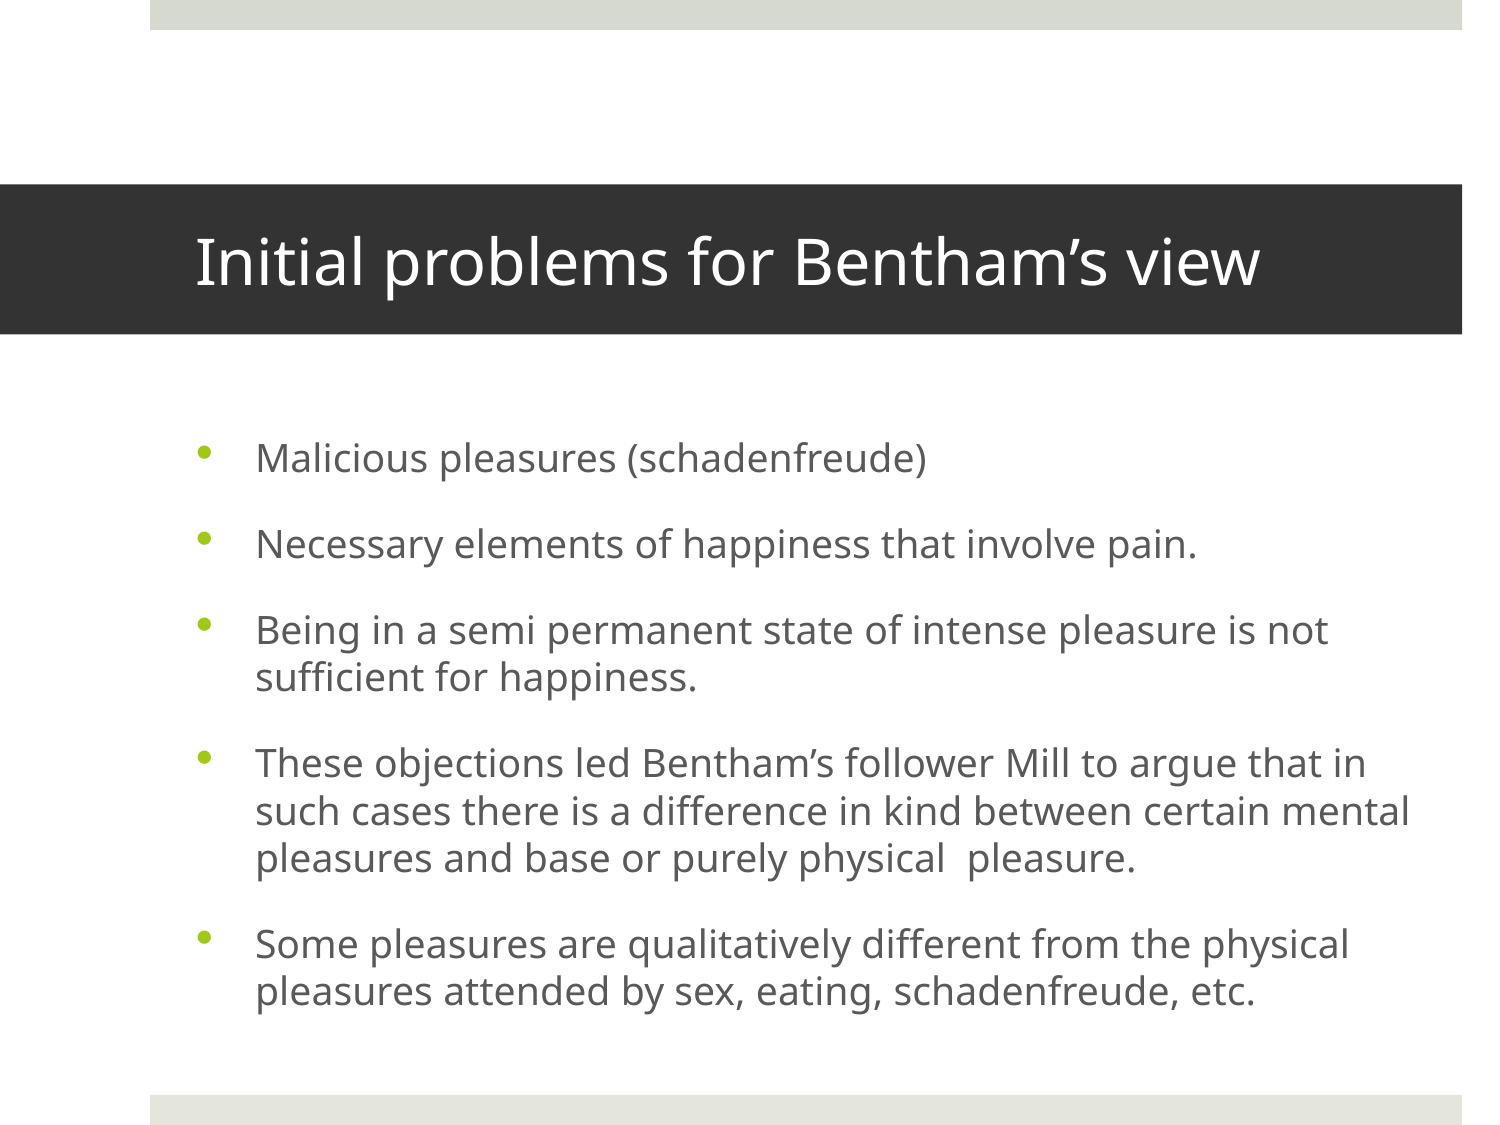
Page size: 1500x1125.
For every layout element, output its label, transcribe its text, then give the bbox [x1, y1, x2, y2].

title Initial problems for Bentham’s view [0, 184, 1463, 335]
list Malicious pleasures (schadenfreude) Necessary elements of happiness that involve pain. Being in a semi permanent state of intense pleasure is not sufficient for happiness. These objections led Bentham’s follower Mill to argue that in such cases there is a difference in kind between certain mental pleasures and base or purely physical pleasure. Some pleasures are qualitatively different from the physical pleasures attended by sex, eating, schadenfreude, etc. [182, 425, 1432, 1028]
